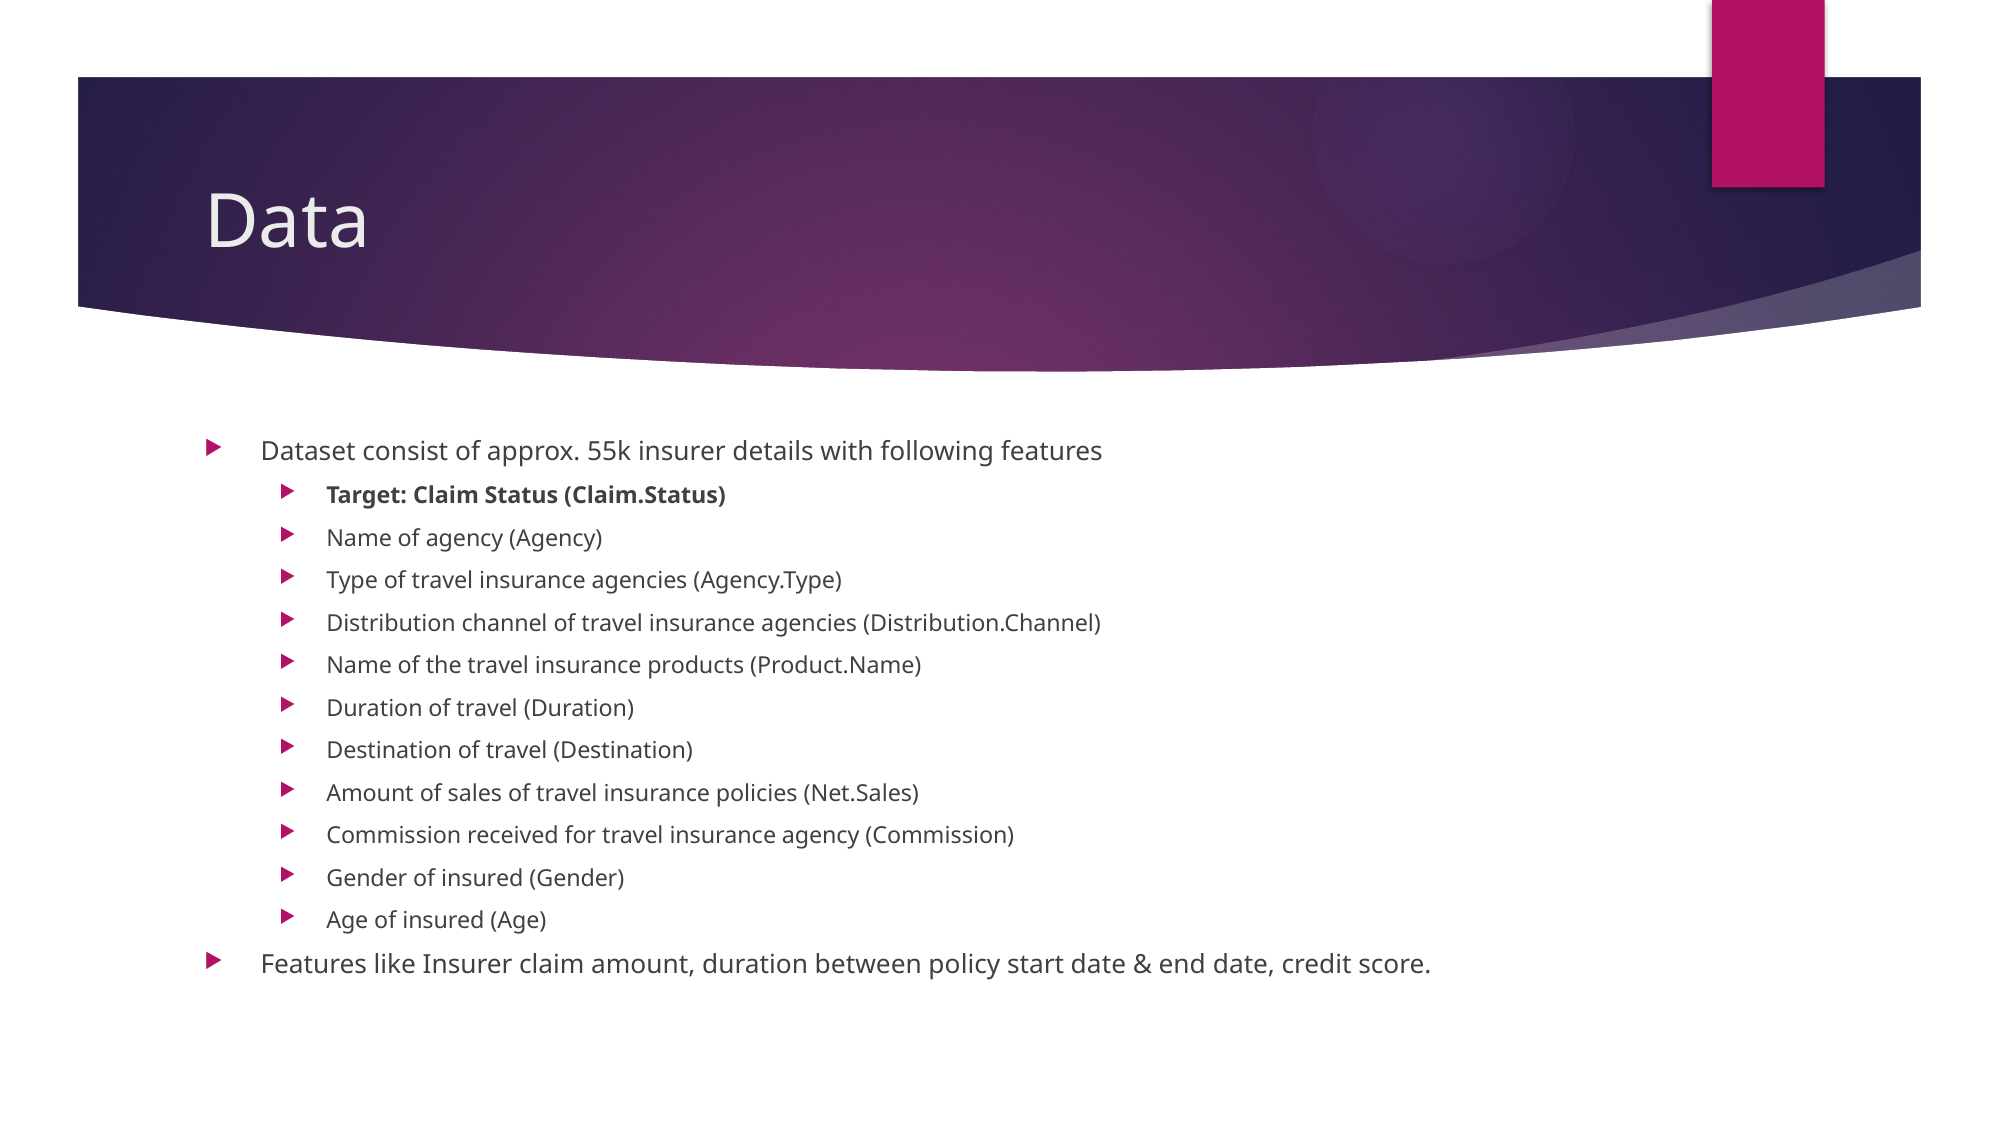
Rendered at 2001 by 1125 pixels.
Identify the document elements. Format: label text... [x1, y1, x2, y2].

title Data [189, 159, 1627, 276]
list Dataset consist of approx. 55k insurer details with following features Target: Claim Status (Claim.Status) Name of agency (Agency) Type of travel insurance agencies (Agency.Type) Distribution channel of travel insurance agencies (Distribution.Channel) Name of the travel insurance products (Product.Name) Duration of travel (Duration) Destination of travel (Destination) Amount of sales of travel insurance policies (Net.Sales) Commission received for travel insurance agency (Commission) Gender of insured (Gender) Age of insured (Age) Features like Insurer claim amount, duration between policy start date & end date, credit score. [189, 427, 1638, 988]
